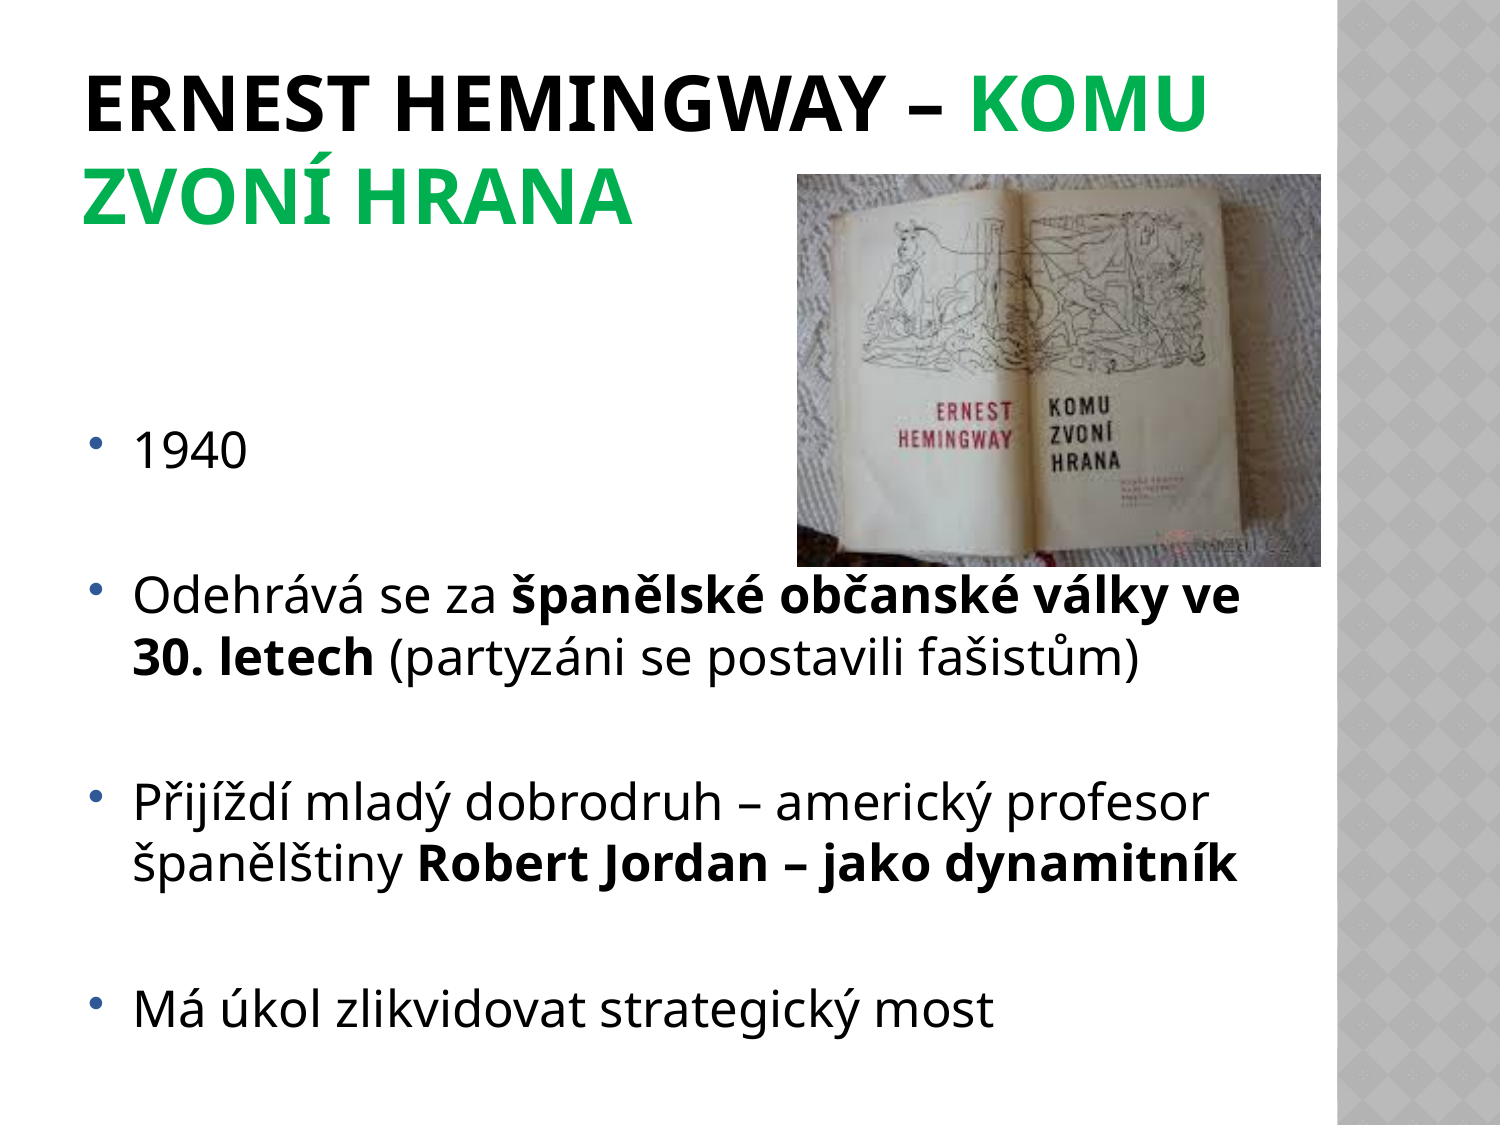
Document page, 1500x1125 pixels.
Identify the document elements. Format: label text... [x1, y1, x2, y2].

picture [796, 174, 1321, 568]
list 1940 Odehrává se za španělské občanské války ve 30. letech (partyzáni se postavili fašistům) Přijíždí mladý dobrodruh – americký profesor španělštiny Robert Jordan – jako dynamitník Má úkol zlikvidovat strategický most [75, 264, 1263, 1106]
title Ernest Hemingway – Komu zvoní hrana [75, 52, 1263, 240]
